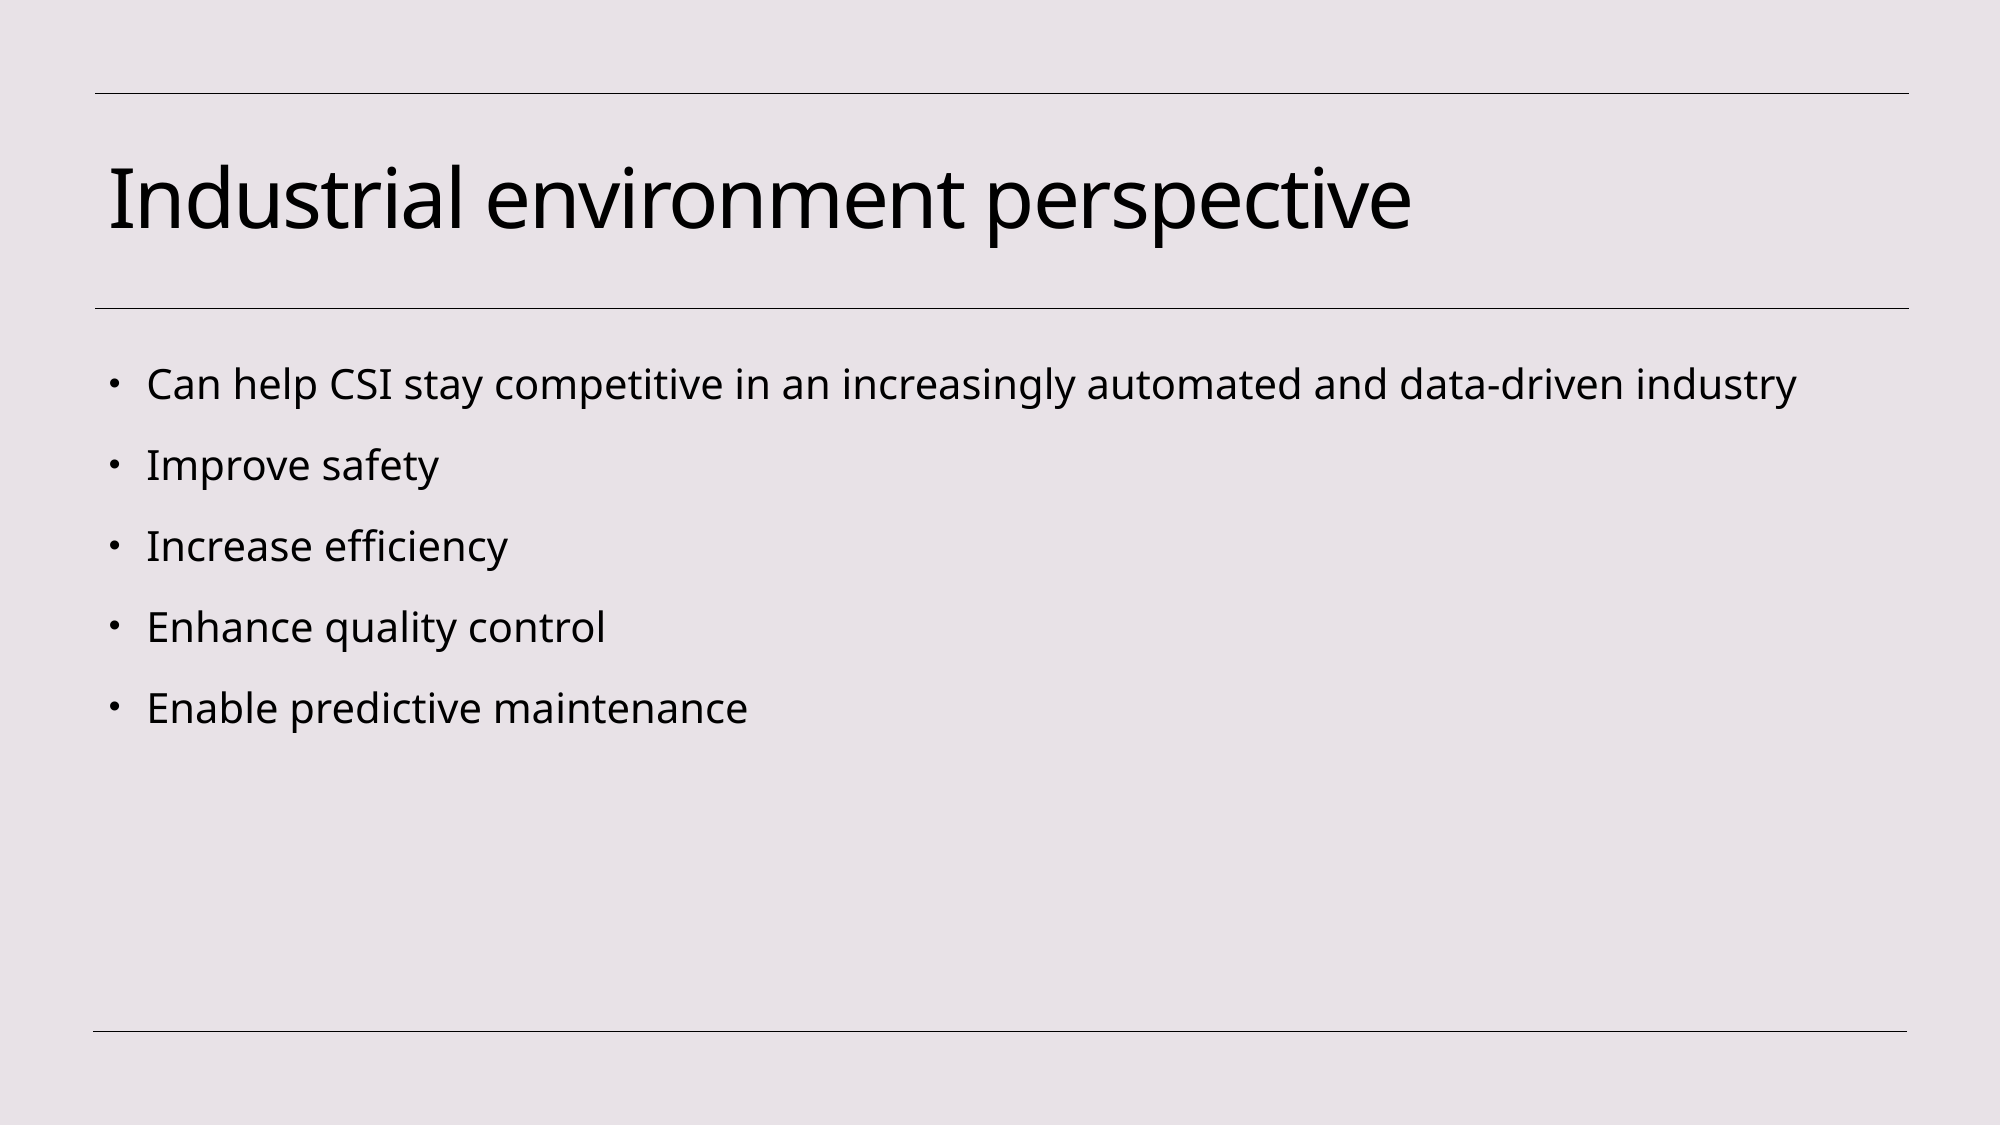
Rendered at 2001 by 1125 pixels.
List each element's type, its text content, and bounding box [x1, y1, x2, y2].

list Can help CSI stay competitive in an increasingly automated and data-driven industry Improve safety Increase efficiency Enhance quality control Enable predictive maintenance [93, 340, 1908, 983]
title Industrial environment perspective [93, 113, 1907, 291]
